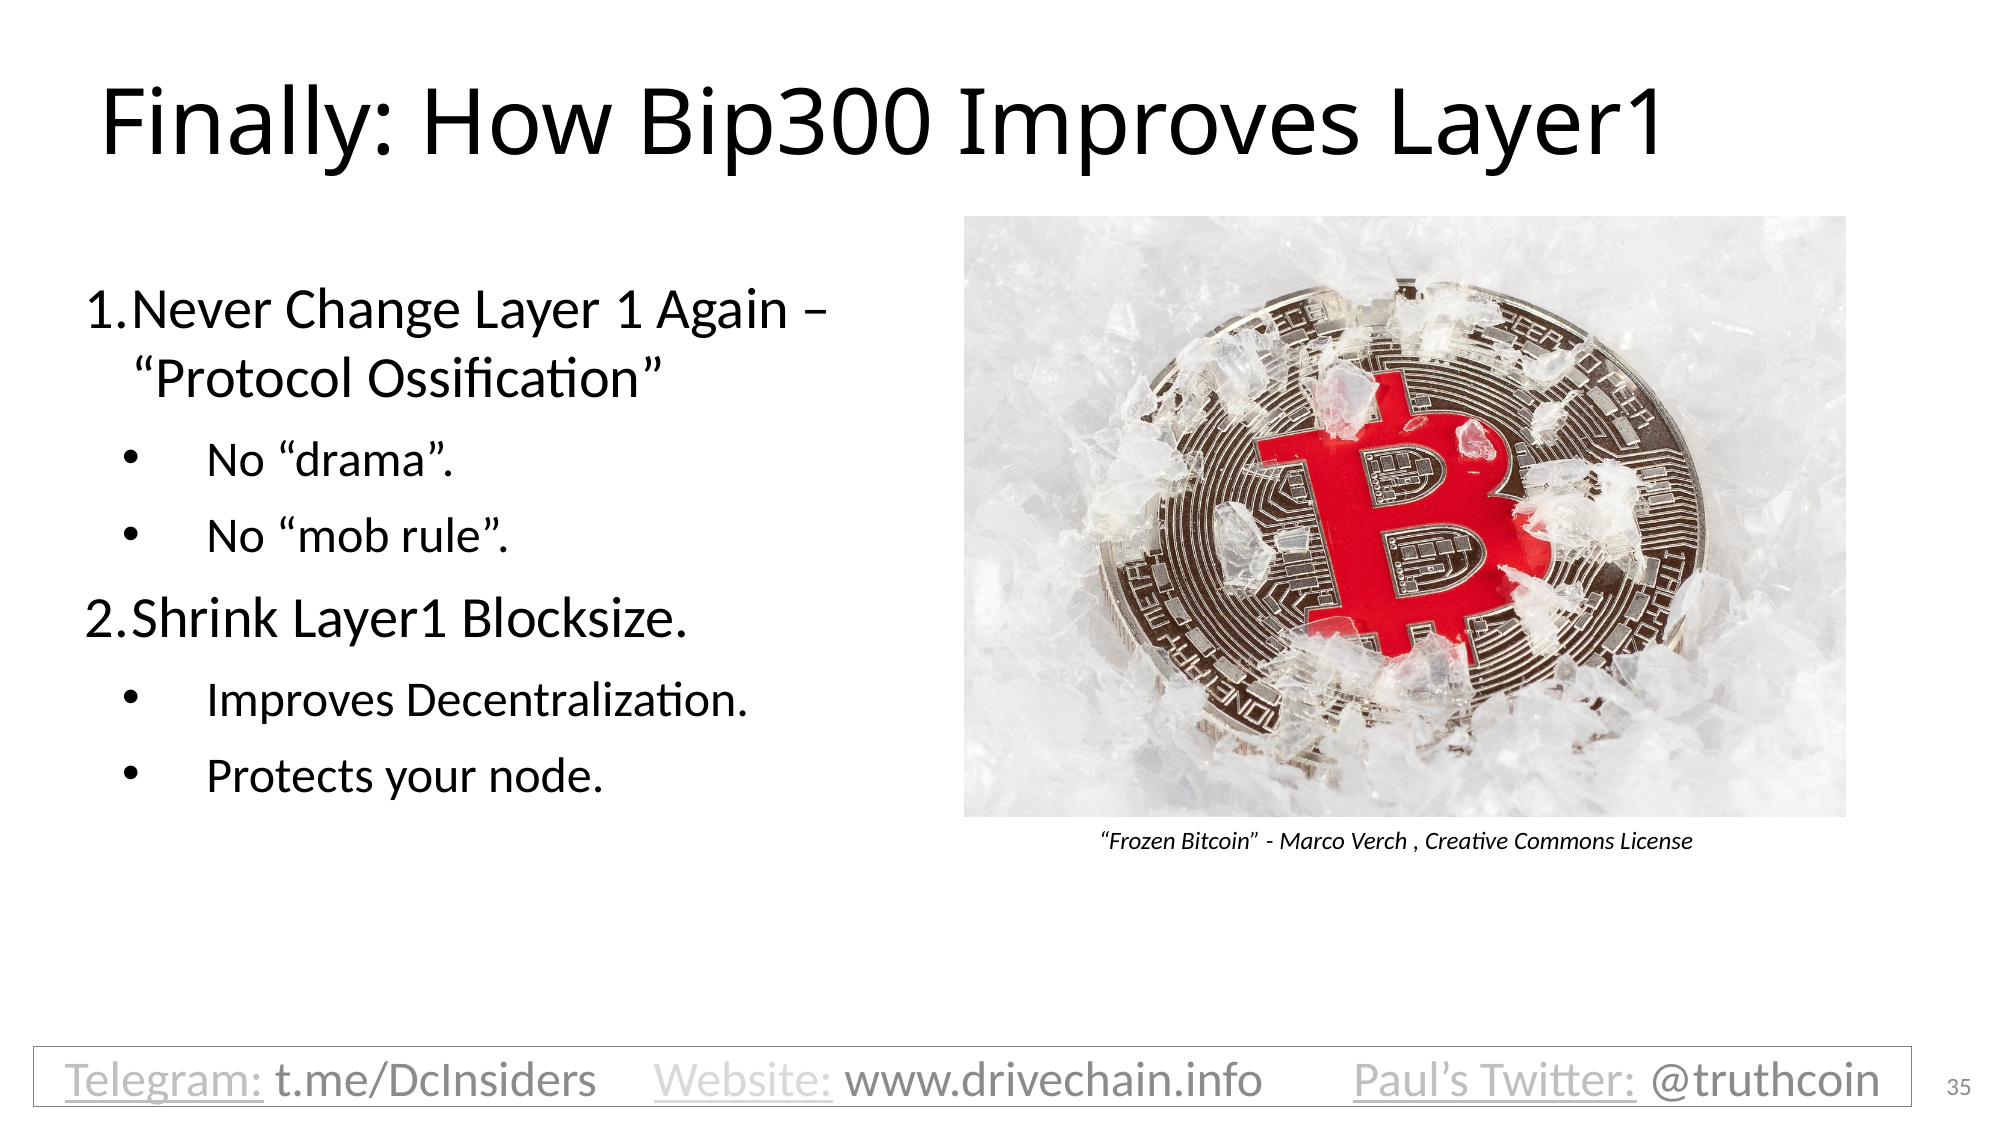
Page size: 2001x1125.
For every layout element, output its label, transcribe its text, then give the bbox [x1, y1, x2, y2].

slide_number 35 [1915, 1055, 1987, 1116]
text_box “Frozen Bitcoin” - Marco Verch , Creative Commons License [1083, 817, 1726, 862]
footer Telegram: t.me/DcInsiders Website: www.drivechain.info Paul’s Twitter: @truthcoin [33, 1046, 1912, 1107]
list Never Change Layer 1 Again – “Protocol Ossification” No “drama”. No “mob rule”. Shrink Layer1 Blocksize. Improves Decentralization. Protects your node. [69, 262, 877, 863]
picture [964, 216, 1846, 817]
title Finally: How Bip300 Improves Layer1 [83, 32, 1916, 217]
